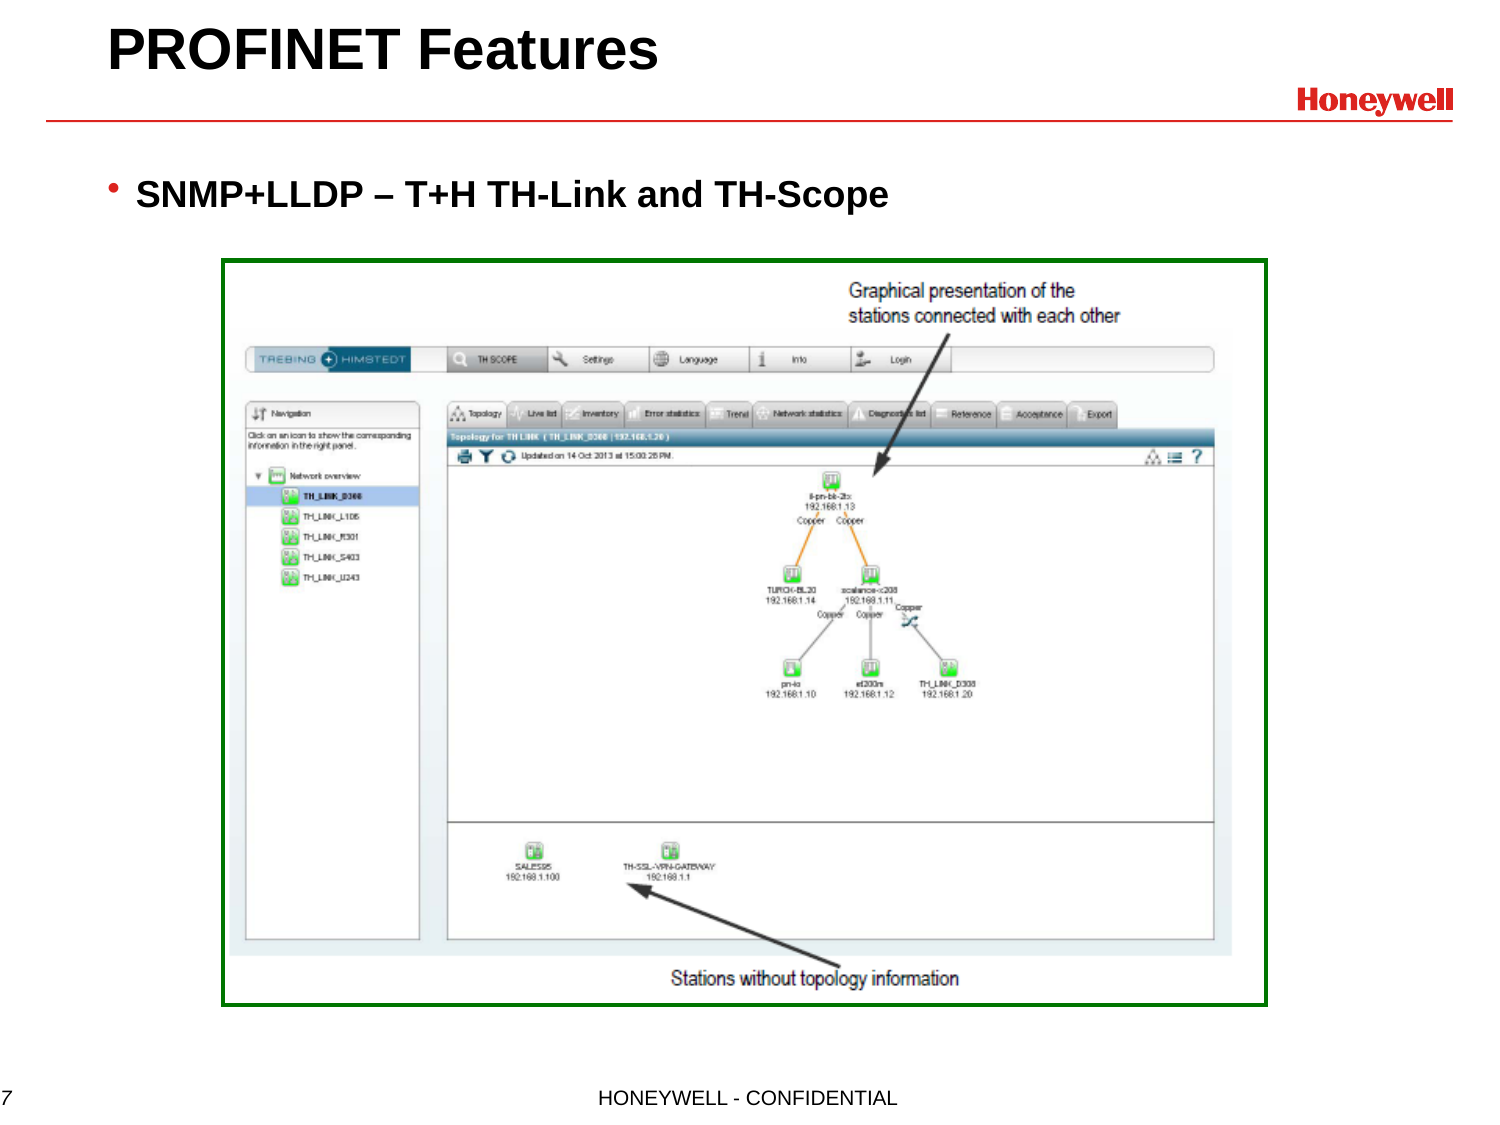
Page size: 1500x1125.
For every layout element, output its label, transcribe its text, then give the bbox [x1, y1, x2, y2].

picture [224, 262, 1265, 1004]
list SNMP+LLDP – T+H TH-Link and TH-Scope [91, 162, 1405, 989]
title PROFINET Features [91, 16, 1405, 95]
